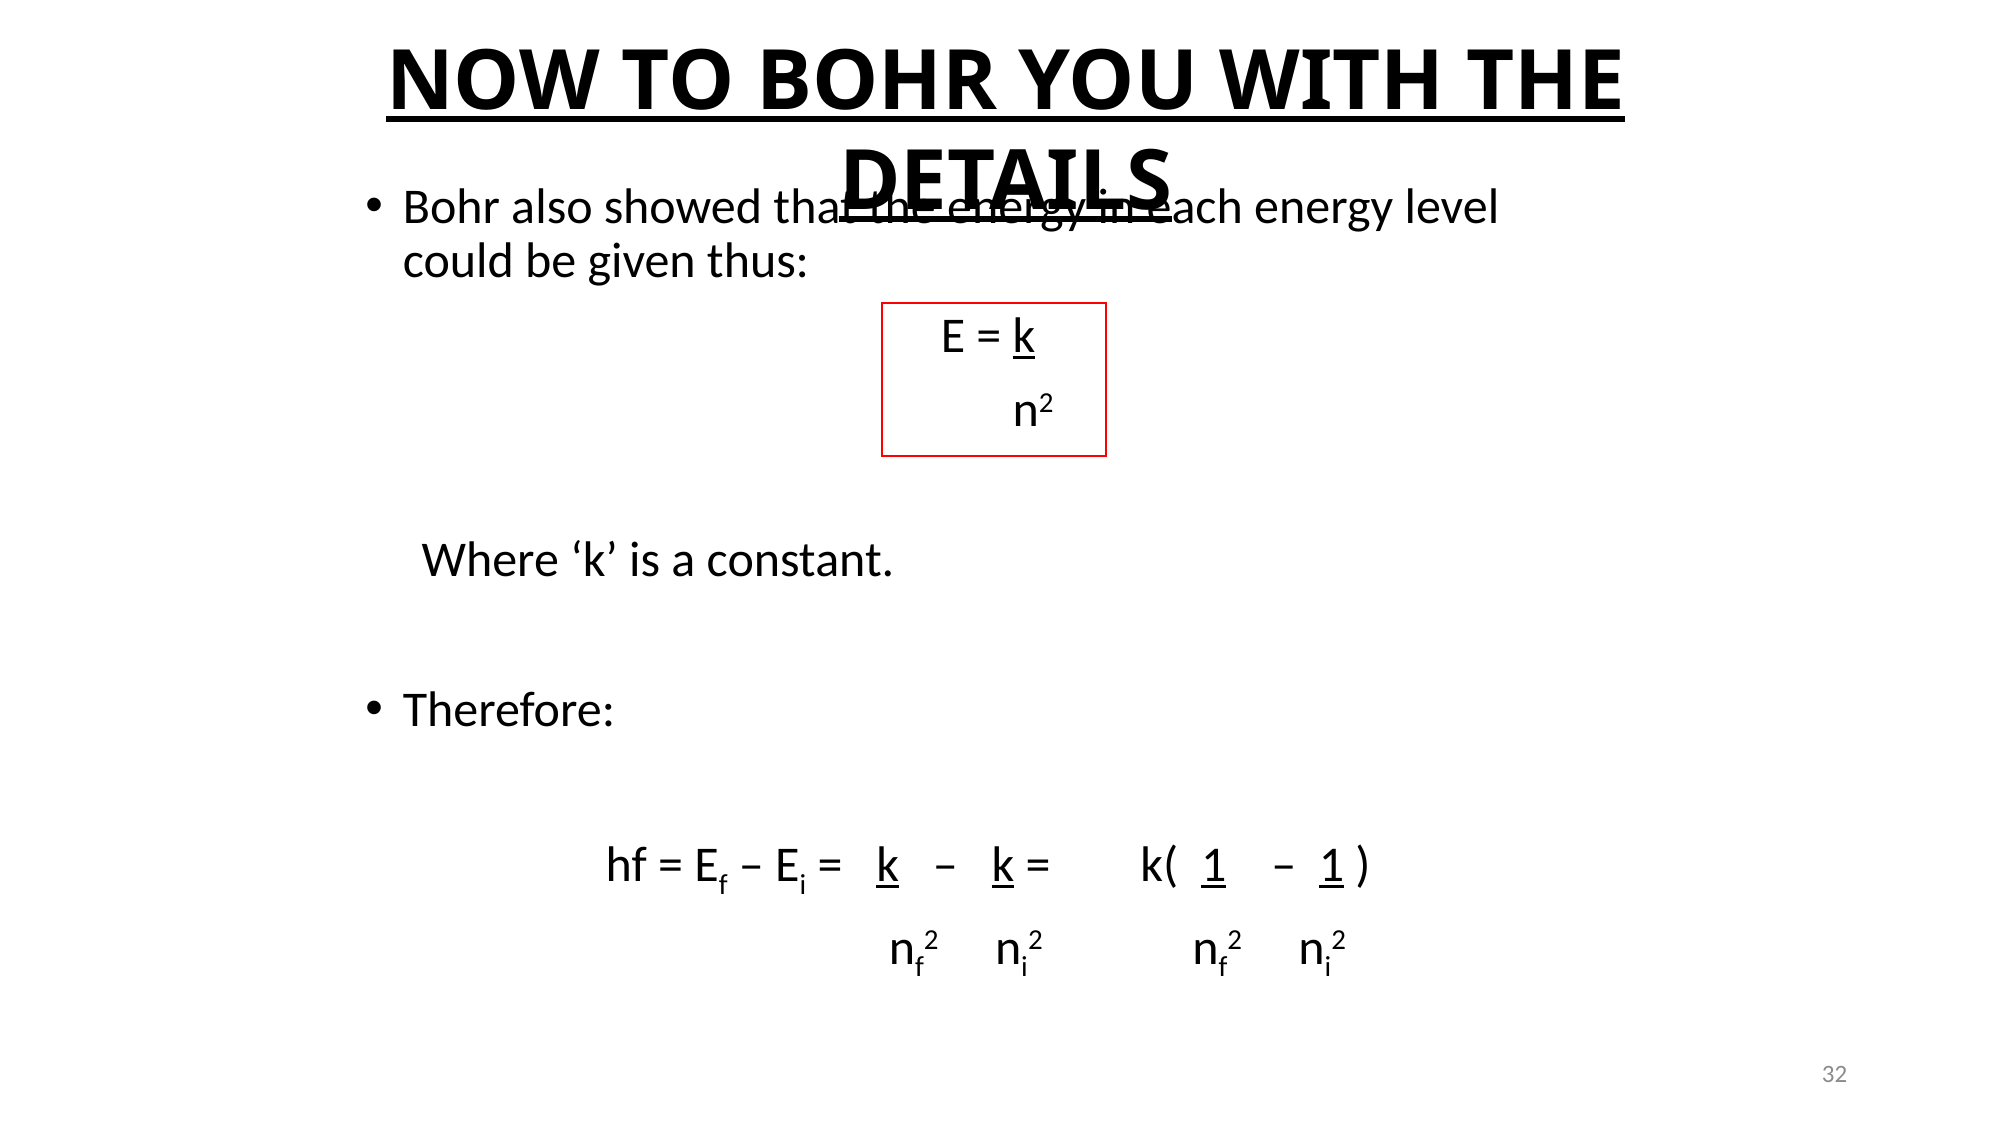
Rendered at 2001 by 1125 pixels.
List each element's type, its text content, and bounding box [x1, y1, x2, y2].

slide_number 32 [1412, 1042, 1863, 1103]
text_box NOW TO BOHR YOU WITH THE DETAILS [291, 19, 1721, 261]
text_box [881, 302, 1107, 457]
list Bohr also showed that the energy in each energy level could be given thus: E = k n2 Where ‘k’ is a constant. Therefore: hf = Ef – Ei = k – k = k( 1 – 1 ) nf2 ni2 nf2 ni2 [350, 261, 1626, 1071]
